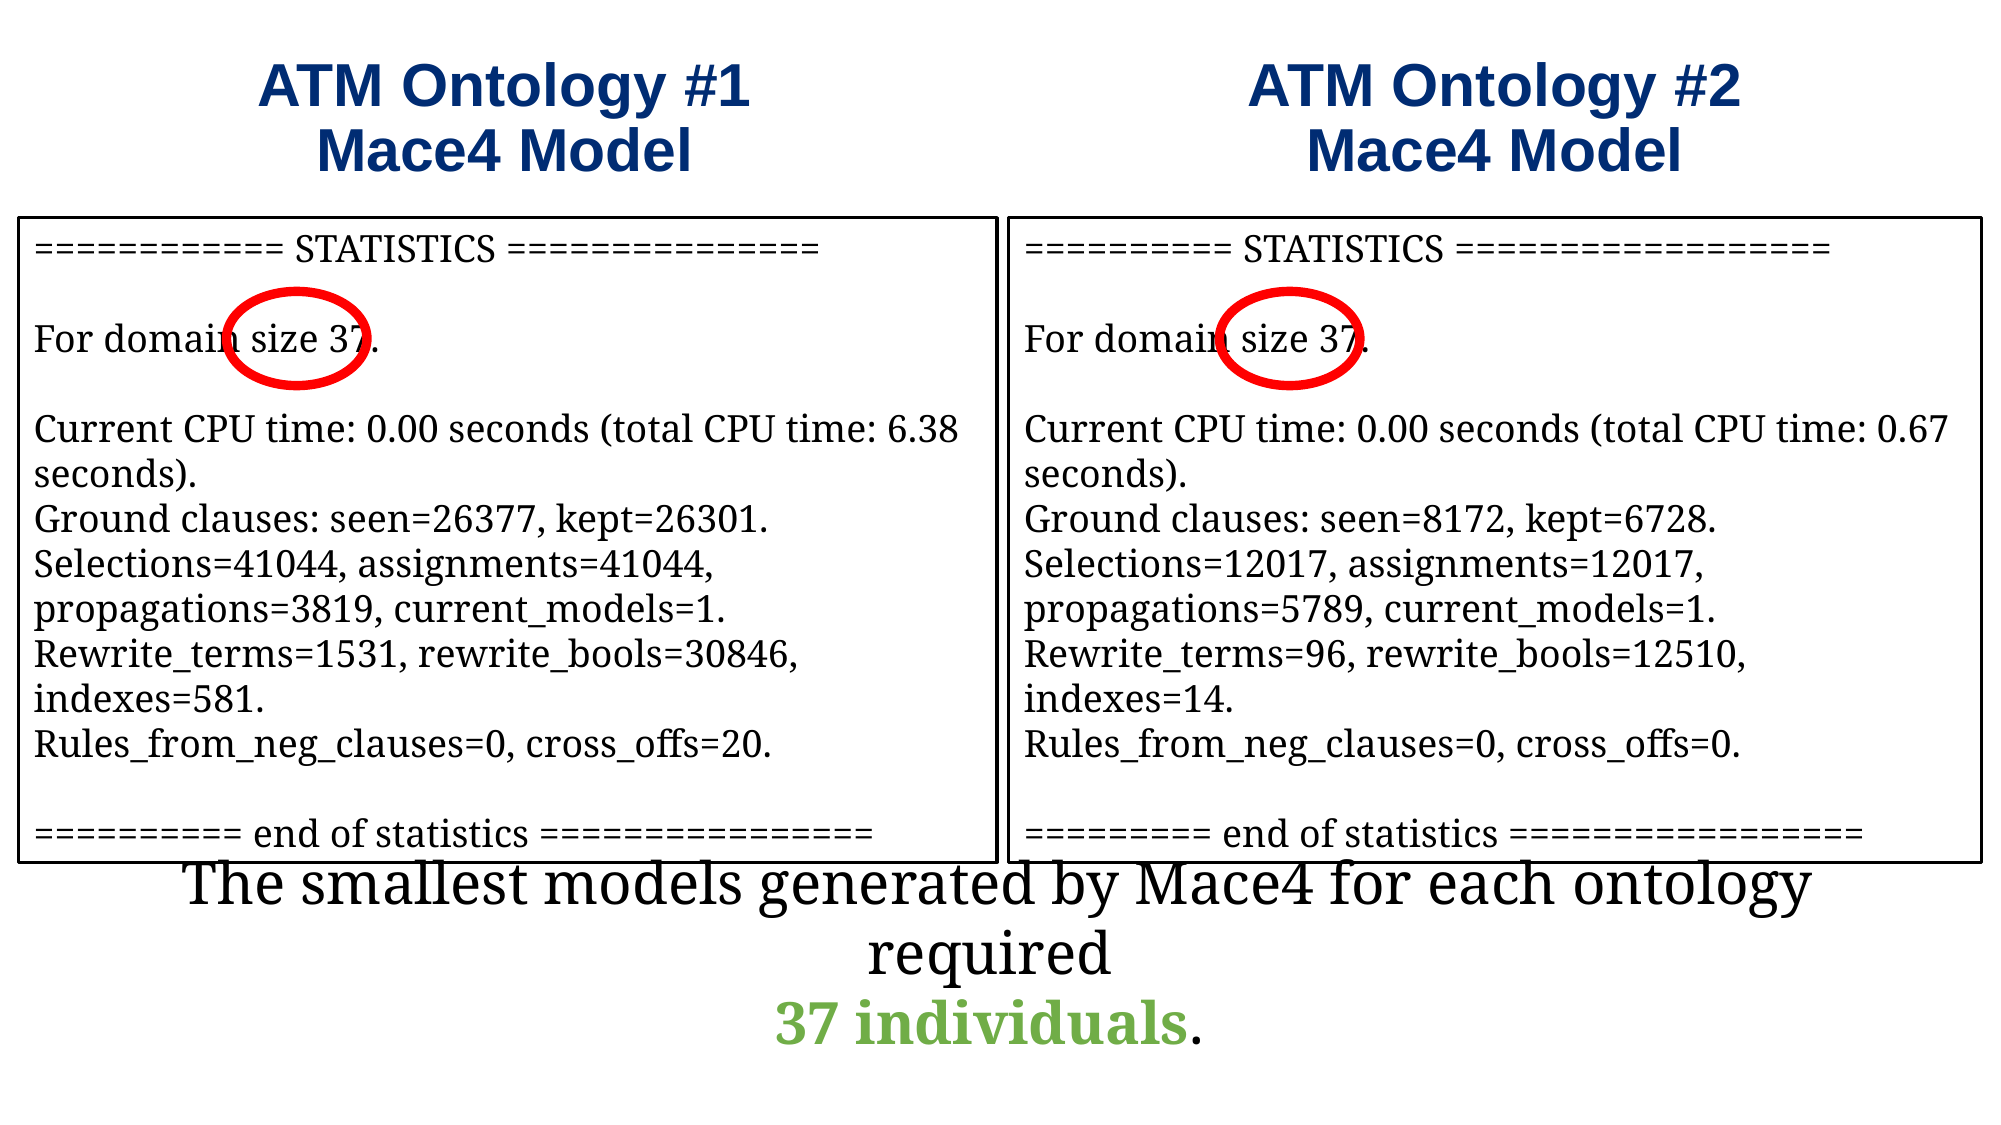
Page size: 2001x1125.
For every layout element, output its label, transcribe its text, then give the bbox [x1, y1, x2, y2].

text_box [1218, 290, 1361, 387]
text_box [225, 290, 369, 387]
text_box The smallest models generated by Mace4 for each ontology required 37 individuals. [53, 838, 1942, 1064]
text_box ============ STATISTICS =============== For domain size 37. Current CPU time: 0.00 seconds (total CPU time: 6.38 seconds). Ground clauses: seen=26377, kept=26301. Selections=41044, assignments=41044, propagations=3819, current_models=1. Rewrite_terms=1531, rewrite_bools=30846, indexes=581. Rules_from_neg_clauses=0, cross_offs=20. ========== end of statistics ================ [18, 217, 998, 863]
text_box [998, 668, 1008, 838]
text_box ATM Ontology #1 Mace4 Model [164, 53, 845, 185]
text_box ATM Ontology #2 Mace4 Model [1154, 53, 1836, 185]
text_box ========== STATISTICS ================== For domain size 37. Current CPU time: 0.00 seconds (total CPU time: 0.67 seconds). Ground clauses: seen=8172, kept=6728. Selections=12017, assignments=12017, propagations=5789, current_models=1. Rewrite_terms=96, rewrite_bools=12510, indexes=14. Rules_from_neg_clauses=0, cross_offs=0. ========= end of statistics ================= [1008, 217, 1982, 863]
